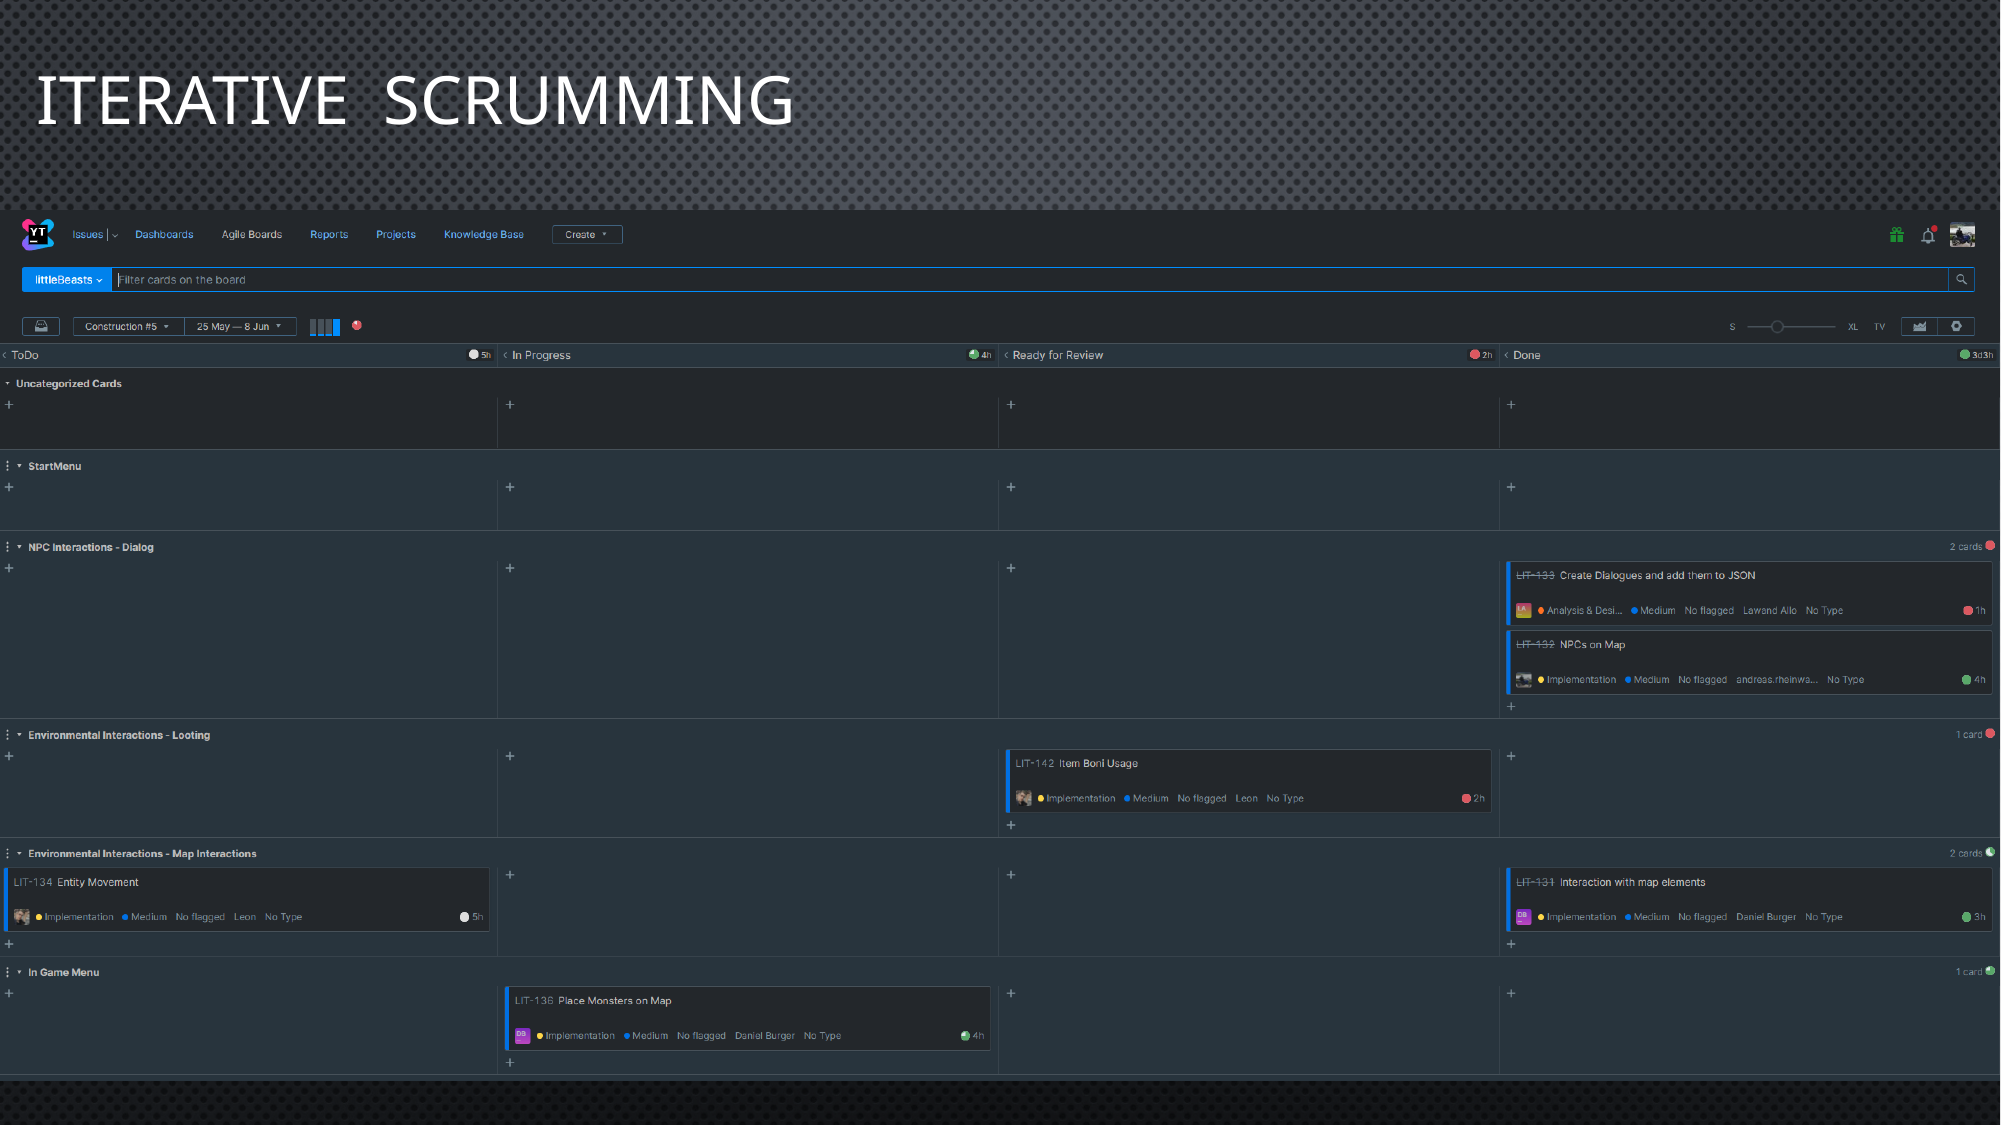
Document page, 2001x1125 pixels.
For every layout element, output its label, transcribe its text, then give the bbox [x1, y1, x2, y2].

picture [0, 209, 2000, 1081]
title Iterative scrumming [21, 10, 1543, 185]
